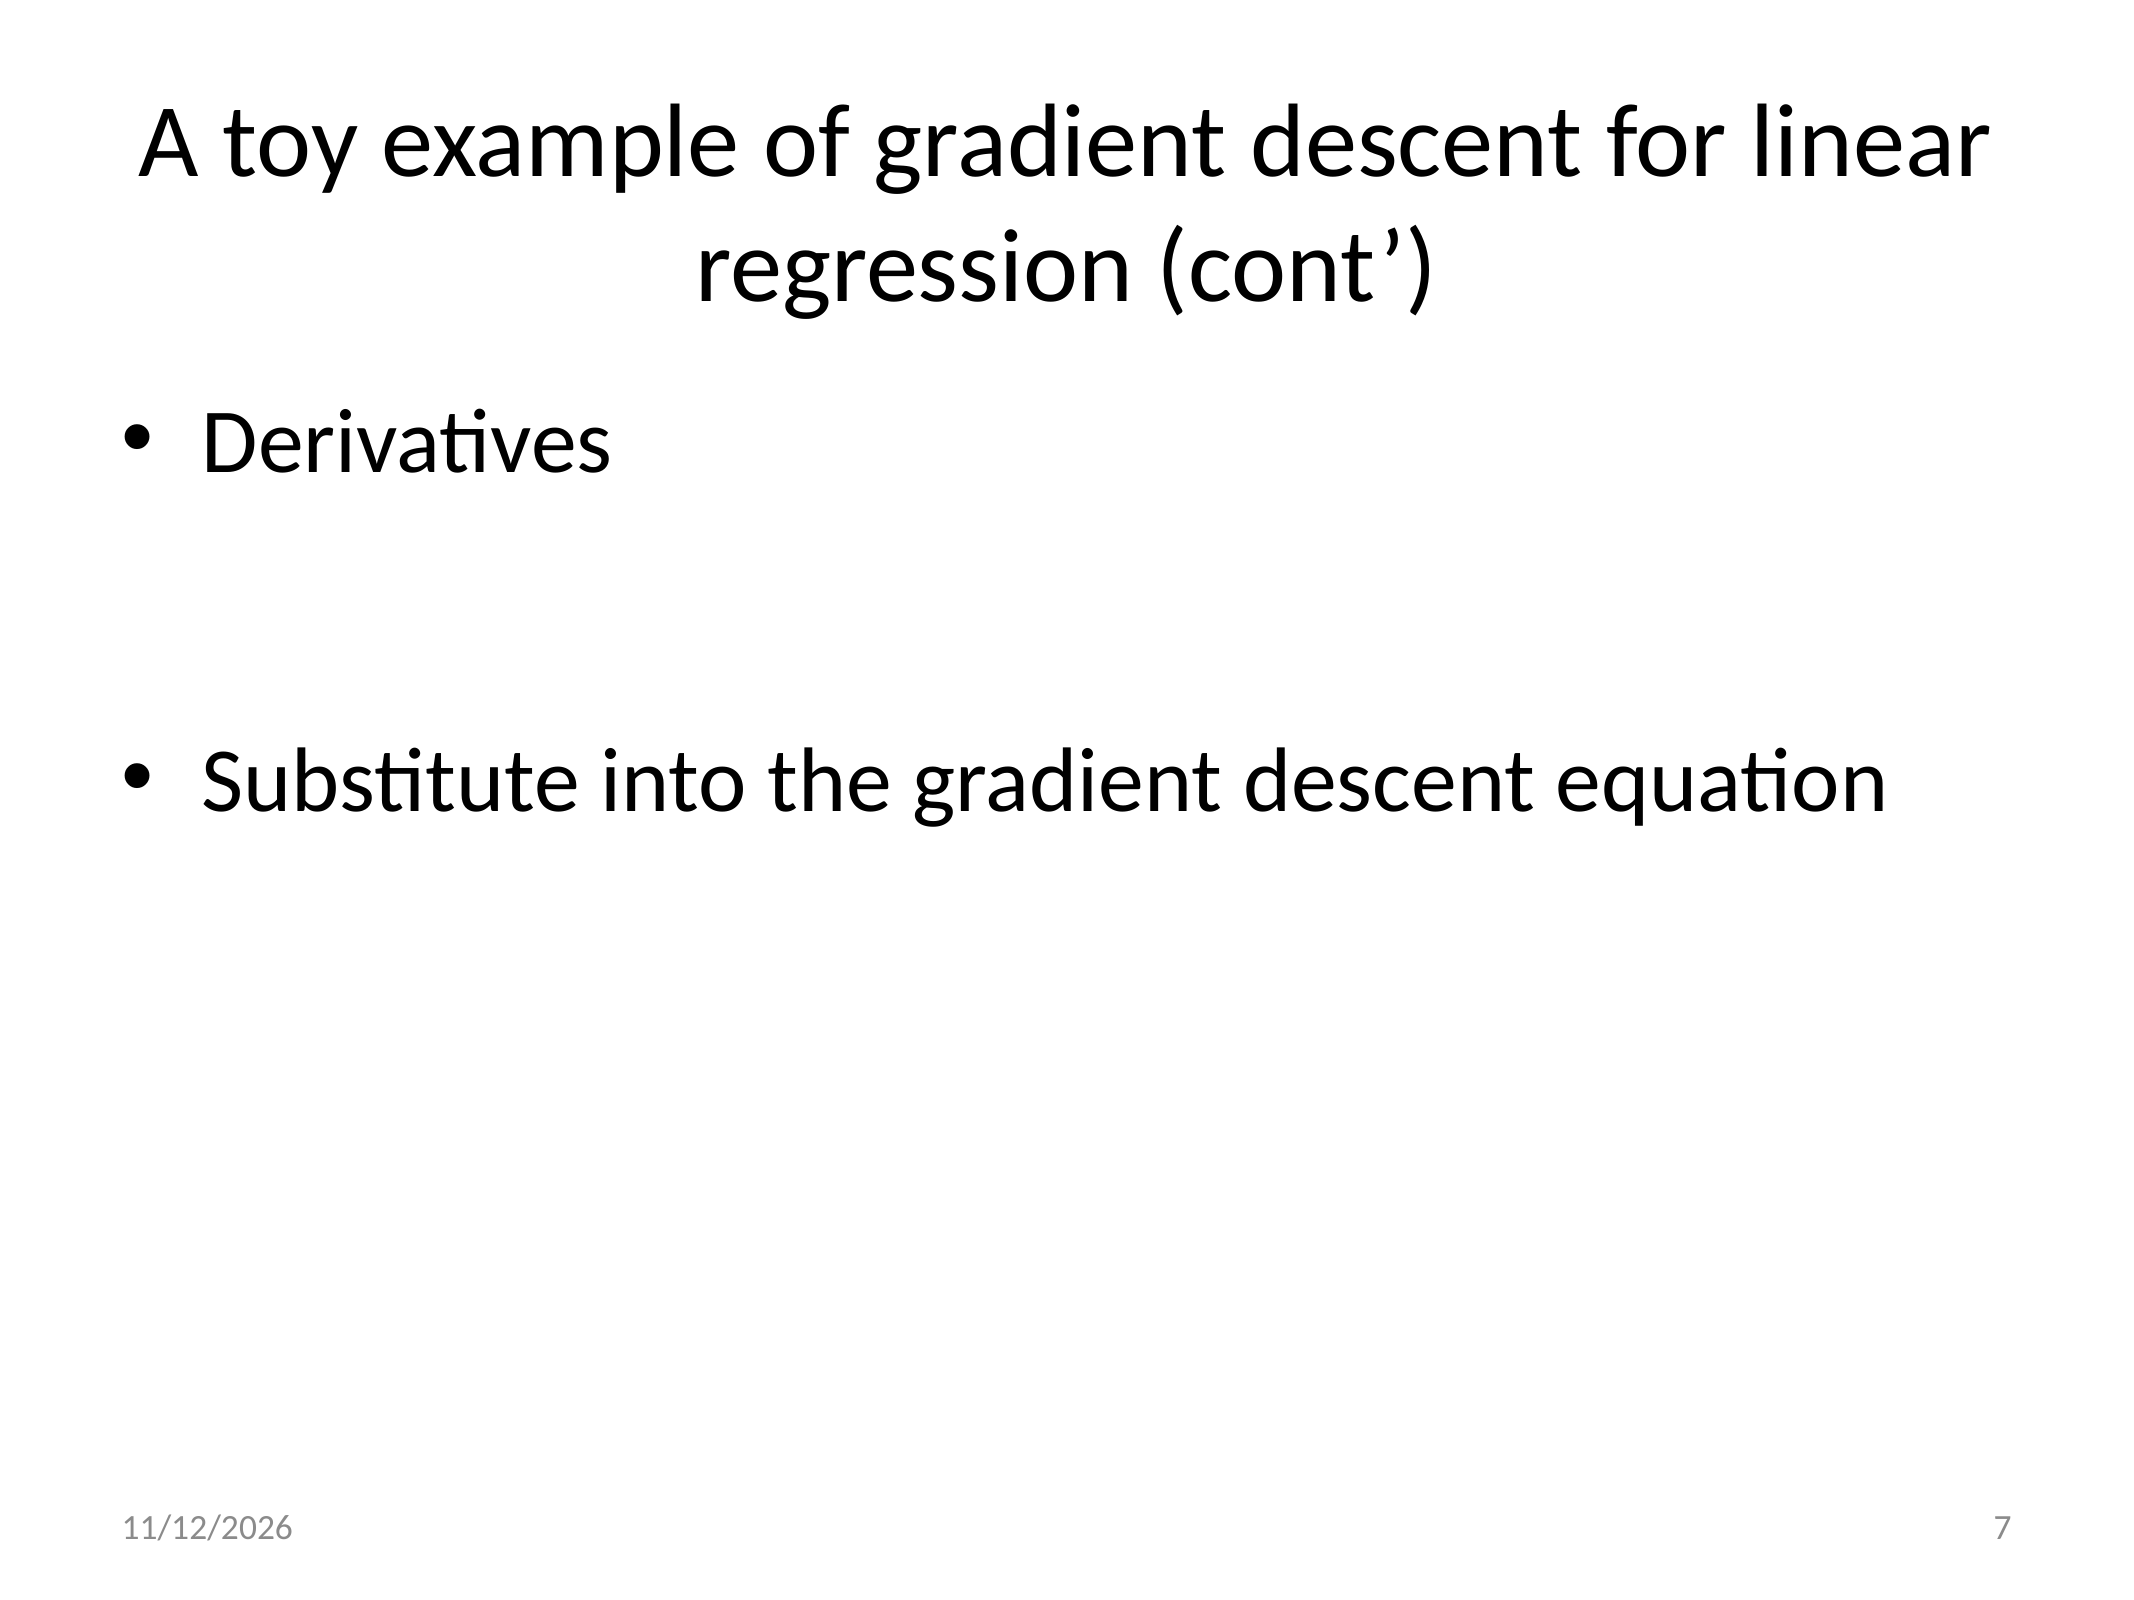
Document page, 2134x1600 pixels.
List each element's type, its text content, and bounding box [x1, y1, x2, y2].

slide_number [106, 1482, 605, 1569]
title A toy example of gradient descent for linear regression (cont’) [106, 64, 2027, 331]
slide_number 7 [1528, 1482, 2027, 1569]
